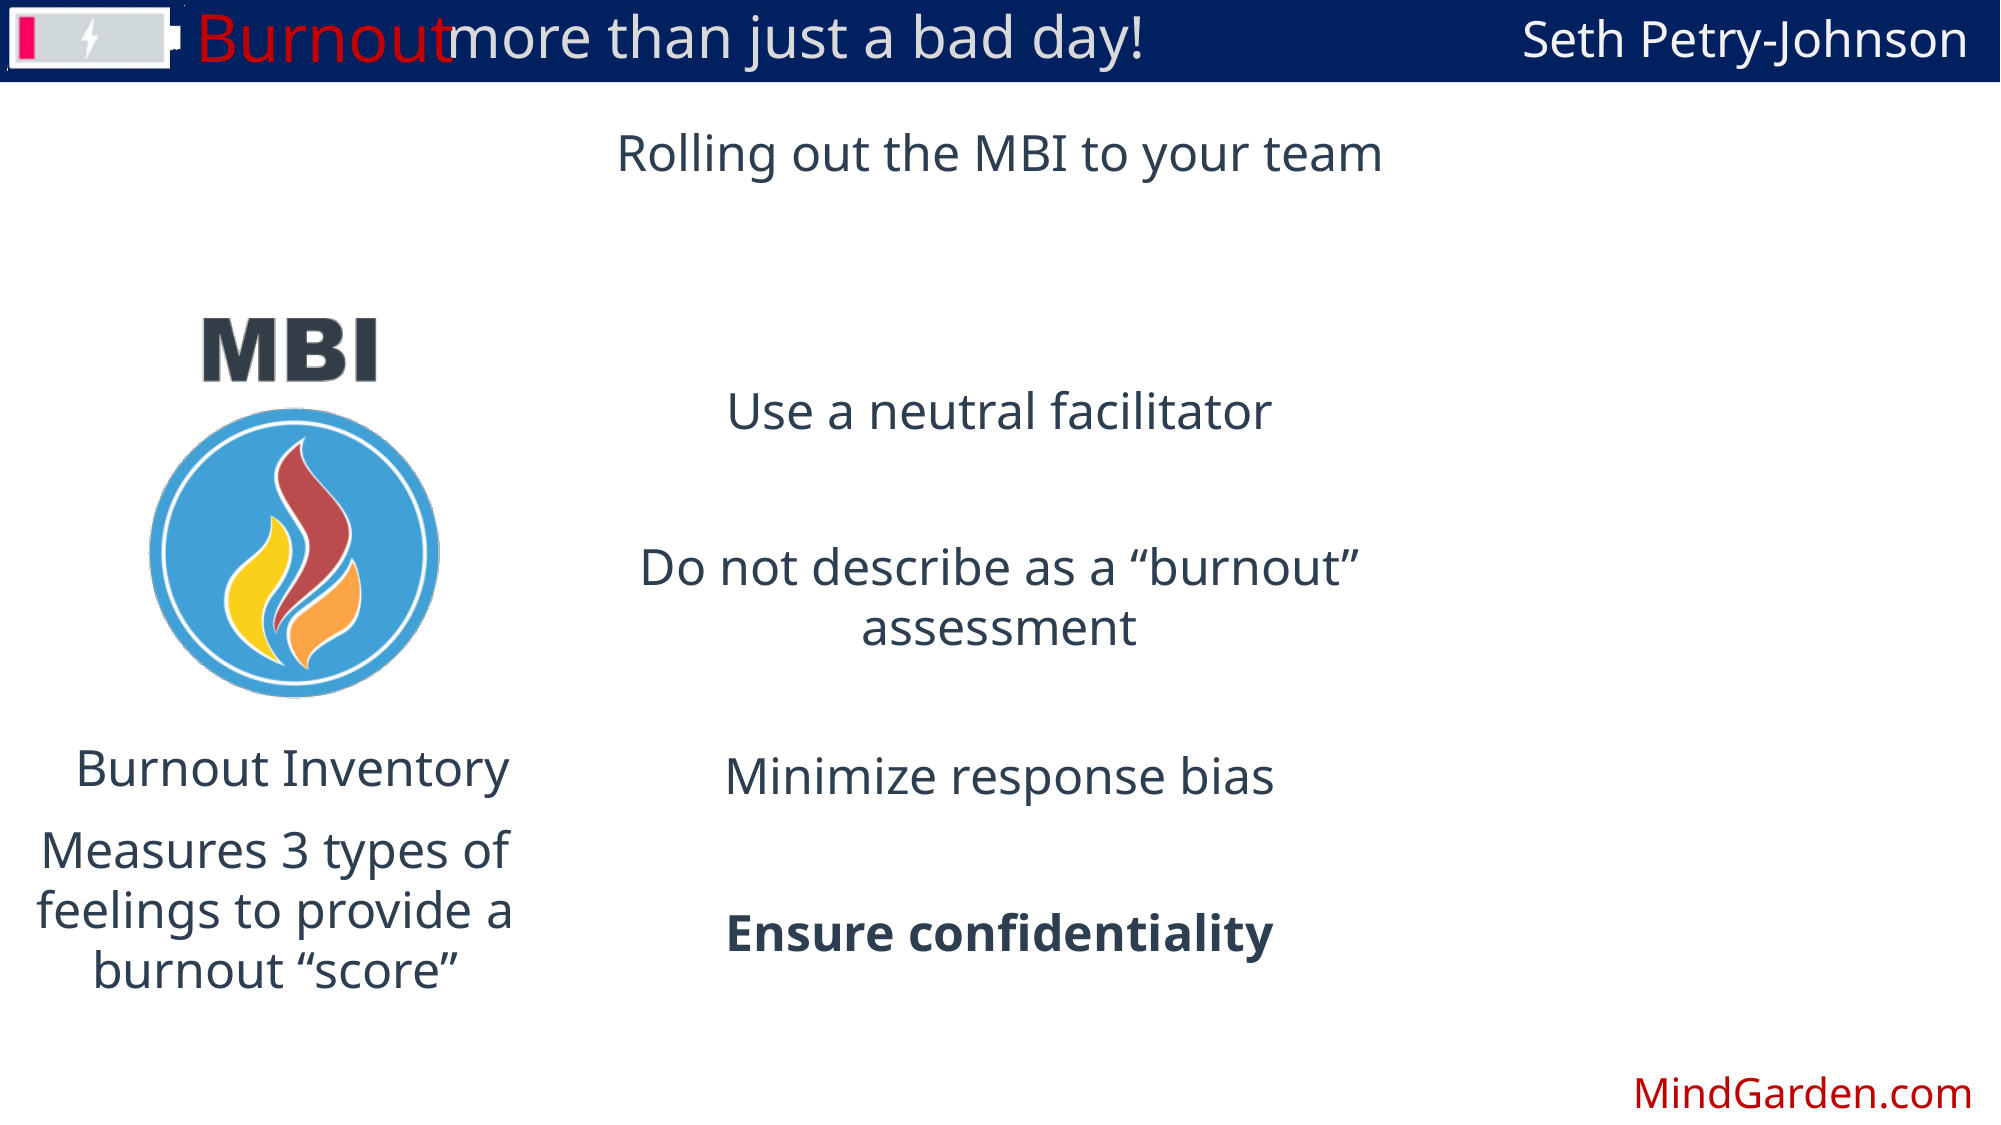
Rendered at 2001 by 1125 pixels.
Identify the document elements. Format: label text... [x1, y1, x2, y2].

text_box [0, 83, 2000, 226]
text_box Seth Petry-Johnson [1296, 0, 2000, 75]
picture [7, 5, 185, 71]
text_box more than just a bad day! [825, 0, 1296, 78]
picture [136, 309, 450, 704]
text_box Burnout [0, 0, 825, 83]
text_box Burnout Inventory [0, 728, 793, 804]
text_box Do not describe as a “burnout” assessment [548, 528, 1452, 664]
text_box Rolling out the MBI to your team [549, 113, 1453, 189]
text_box Measures 3 types of feelings to provide a burnout “score” [0, 811, 551, 1007]
text_box Use a neutral facilitator [548, 372, 1452, 448]
text_box Ensure confidentiality [551, 893, 1452, 969]
text_box Minimize response bias [548, 737, 1452, 813]
text_box MindGarden.com [1618, 1059, 1989, 1125]
text_box [825, 75, 2000, 83]
